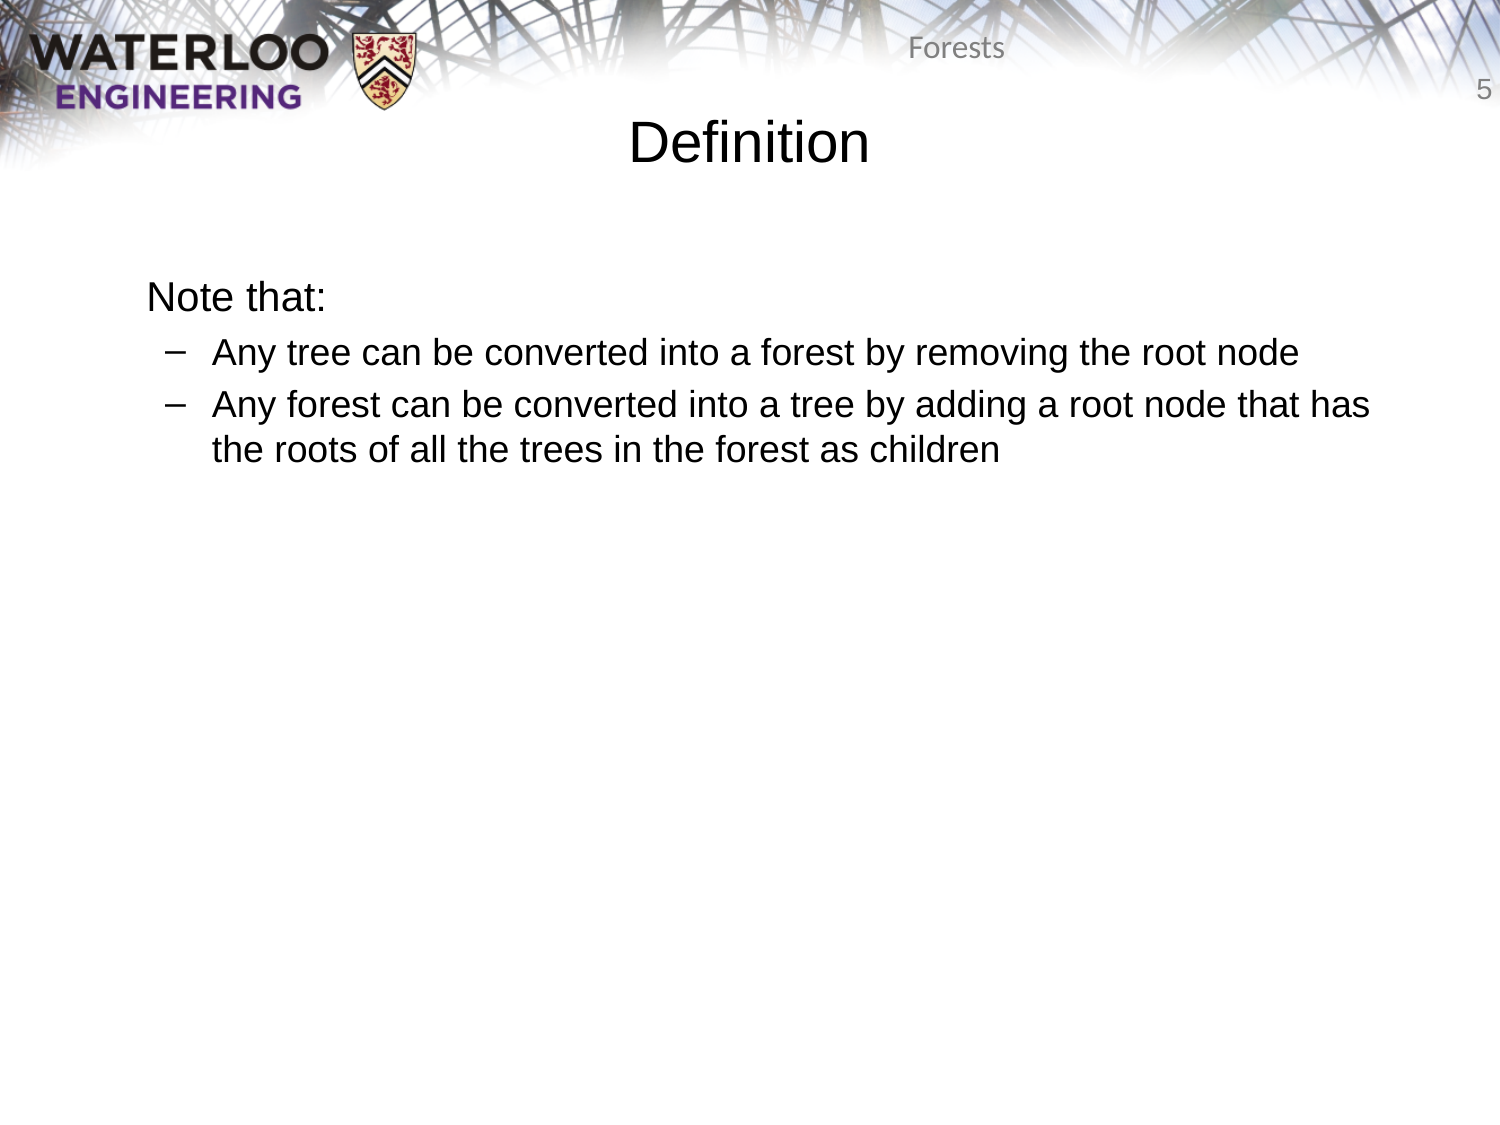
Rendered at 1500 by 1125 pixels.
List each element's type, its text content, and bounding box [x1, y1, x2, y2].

list Note that: Any tree can be converted into a forest by removing the root node Any forest can be converted into a tree by adding a root node that has the roots of all the trees in the forest as children [74, 262, 1426, 1006]
title Definition [74, 44, 1426, 233]
picture [0, 0, 1500, 1125]
